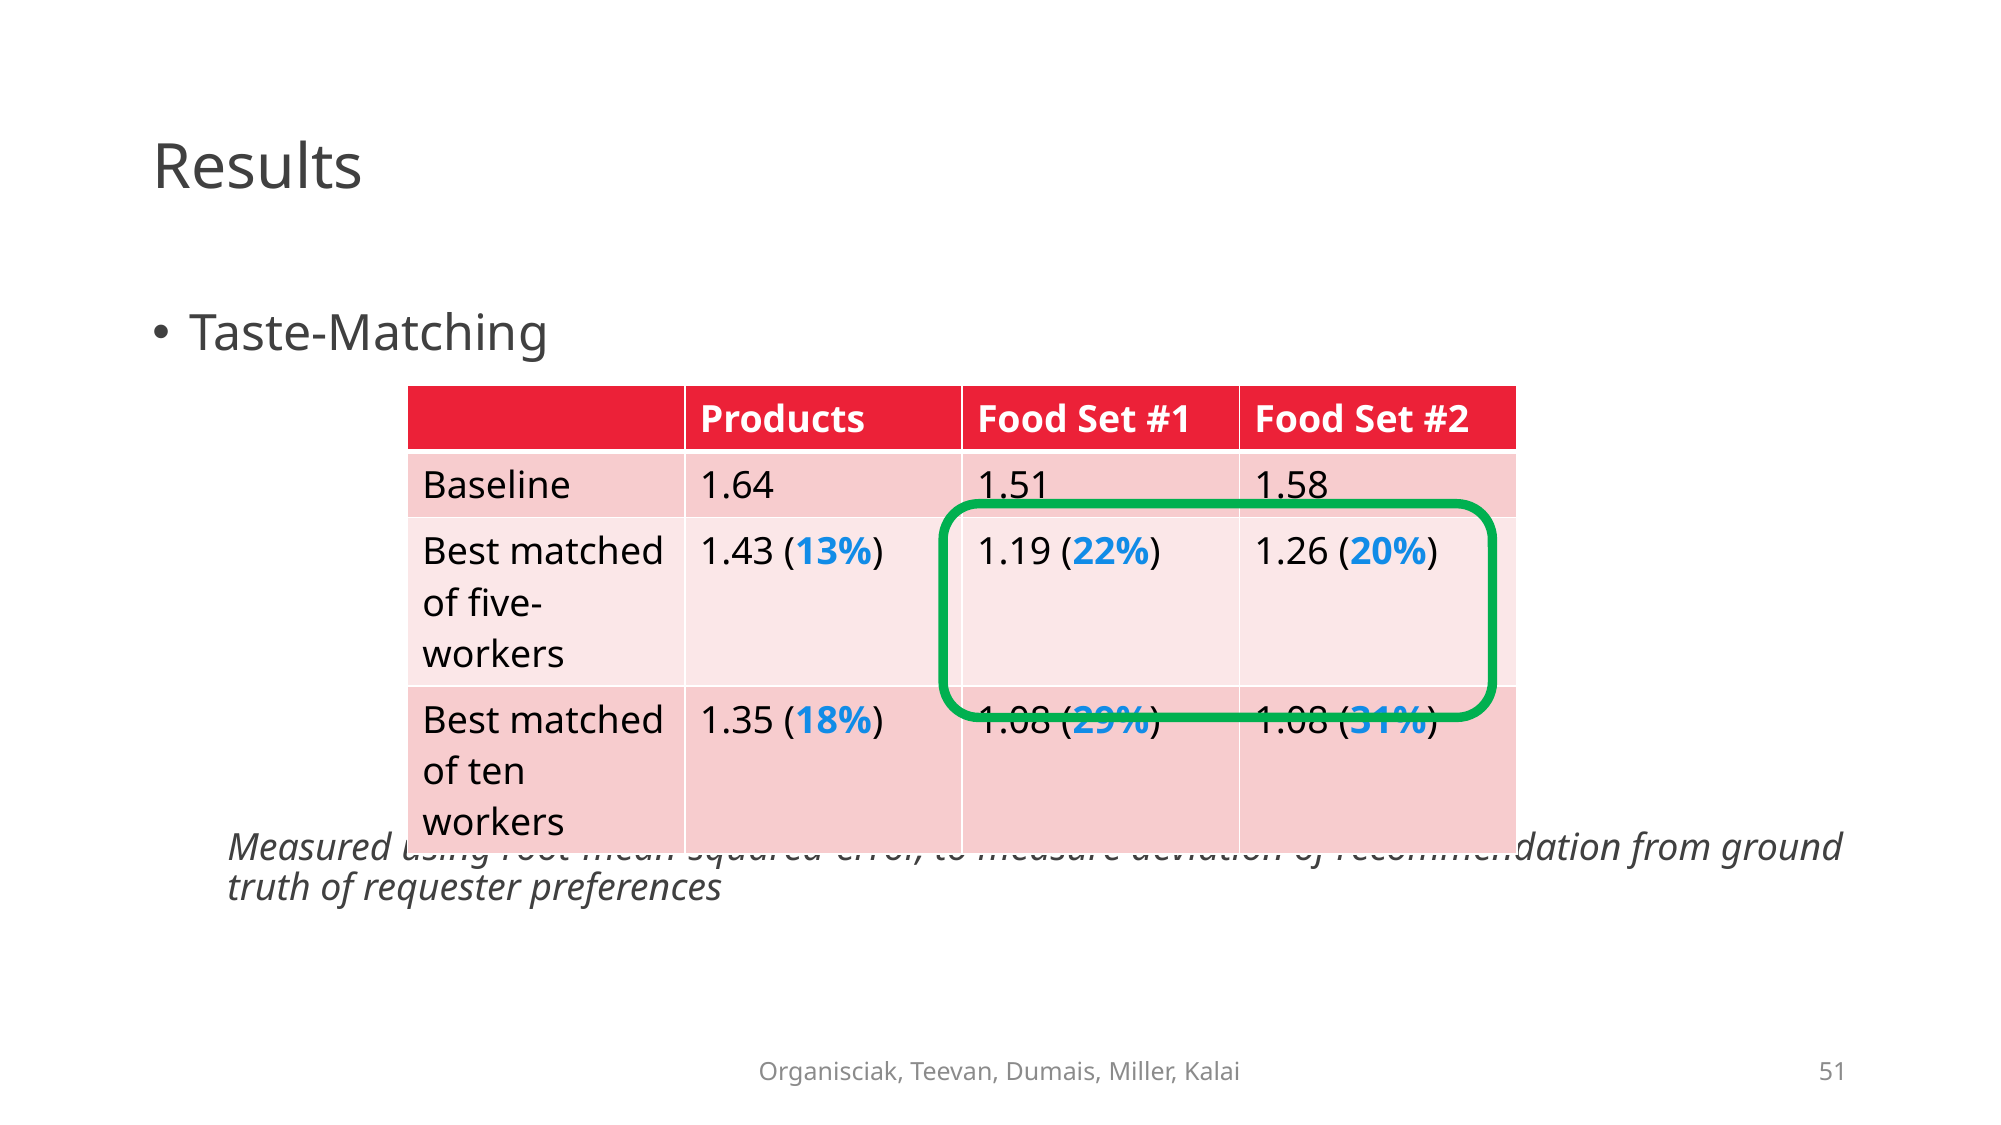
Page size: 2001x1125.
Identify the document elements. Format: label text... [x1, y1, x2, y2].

table_header Food Set #1 [963, 386, 1239, 449]
table_header [408, 386, 684, 449]
title Results [137, 59, 1863, 278]
table_cell Baseline [408, 454, 684, 517]
table_header Products [686, 386, 961, 449]
table_cell 1.51 [963, 454, 1239, 505]
footer Organisciak, Teevan, Dumais, Miller, Kalai [662, 1042, 1338, 1103]
table_cell 1.58 [1240, 454, 1516, 517]
table_header Food Set #2 [1240, 386, 1516, 449]
slide_number 51 [1412, 1042, 1863, 1103]
table_cell 1.08 (31%) [1240, 687, 1516, 853]
text_box [942, 502, 1494, 719]
table_cell 1.08 (29%) [963, 716, 1239, 853]
table_cell 1.43 (13%) [686, 518, 948, 685]
table_cell 1.64 [686, 454, 961, 517]
table_cell Best matched of five-workers [408, 518, 684, 685]
table_cell Best matched of ten workers [408, 687, 684, 853]
list Taste-Matching Measured using root-mean-squared-error, to measure deviation of recommendation from ground truth of requester preferences [137, 299, 1863, 1014]
table_cell 1.35 (18%) [686, 687, 961, 853]
table_cell 1.26 (20%) [1488, 518, 1516, 685]
